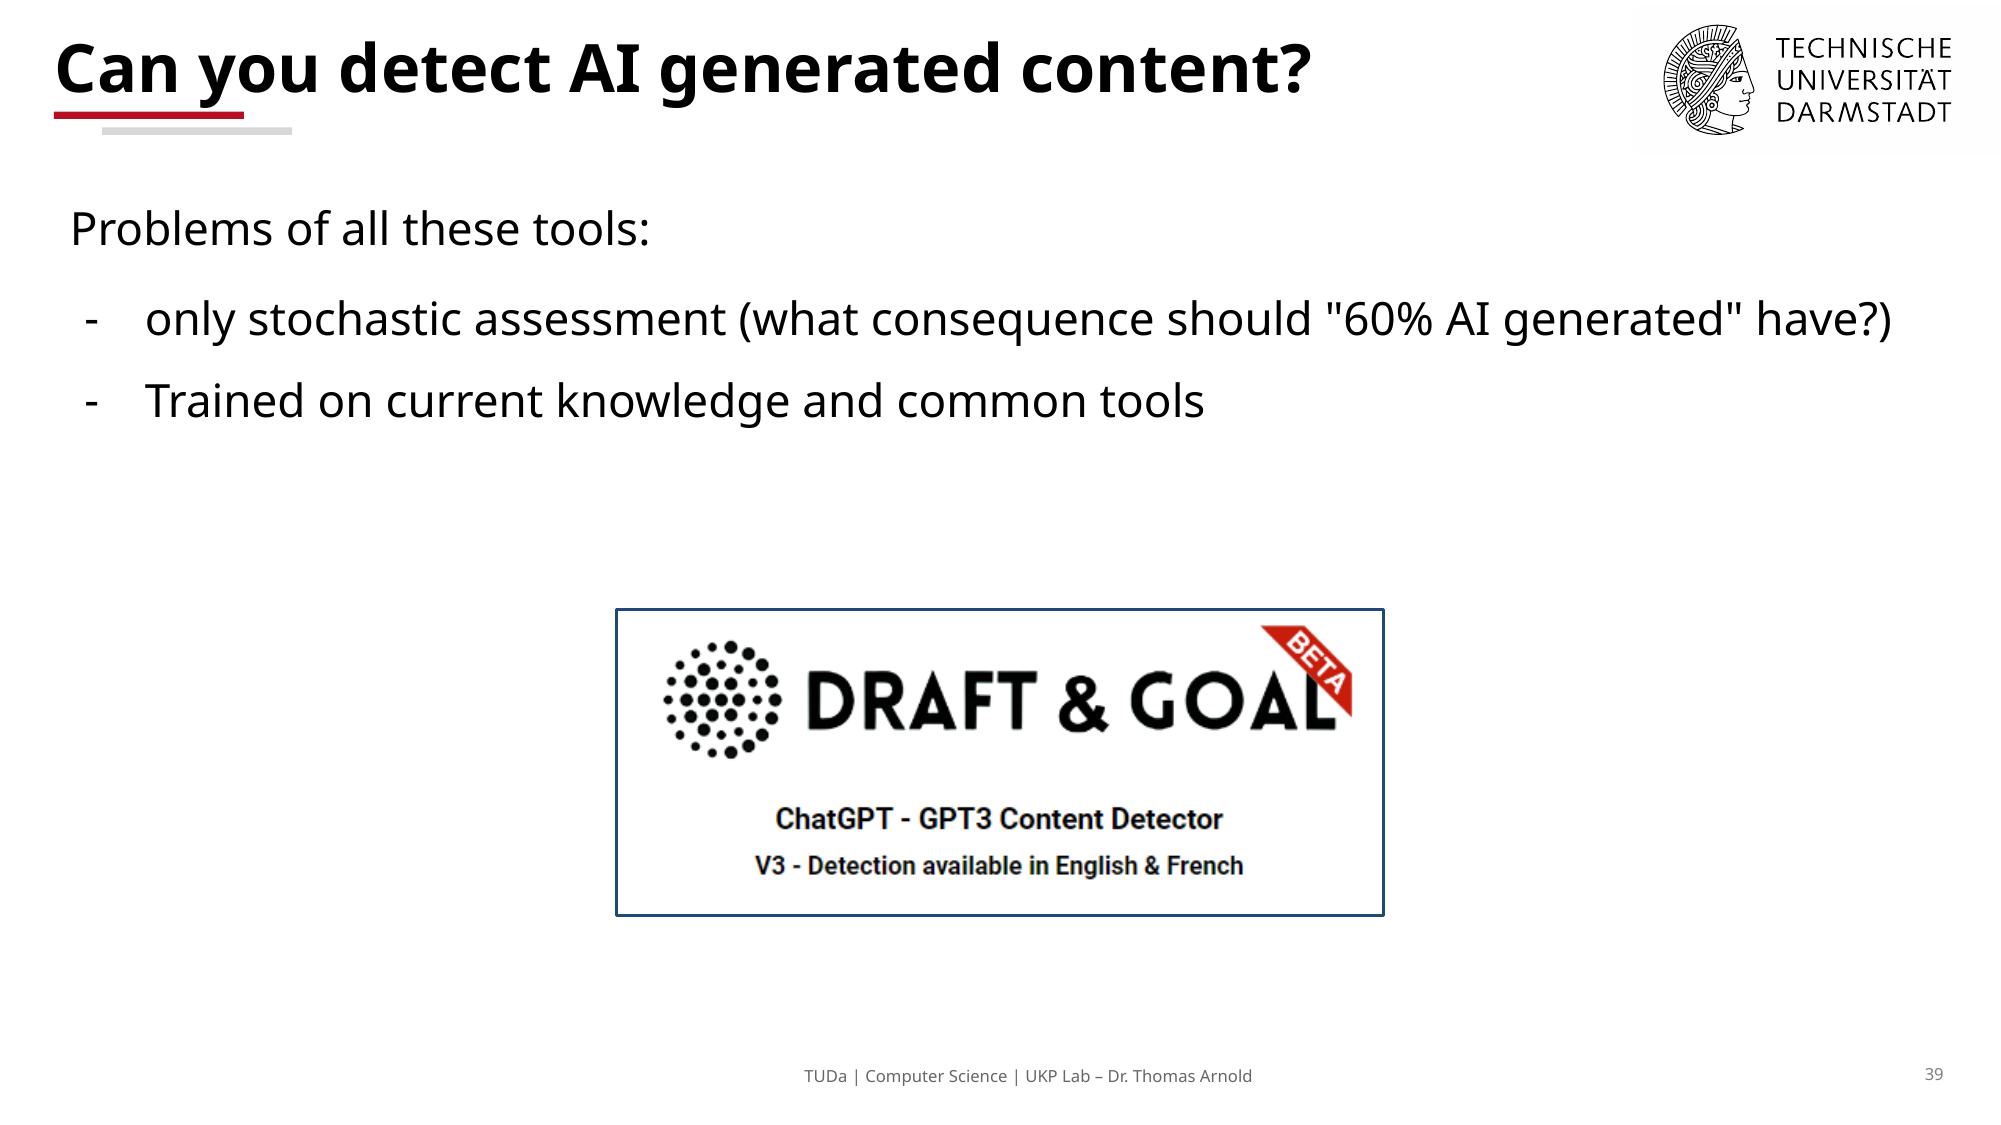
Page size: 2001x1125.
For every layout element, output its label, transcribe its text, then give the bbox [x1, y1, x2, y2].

picture [617, 610, 1383, 915]
list Problems of all these tools: only stochastic assessment (what consequence should "60% AI generated" have?) Trained on current knowledge and common tools [54, 164, 1945, 1047]
title Can you detect AI generated content? [55, 41, 1615, 112]
